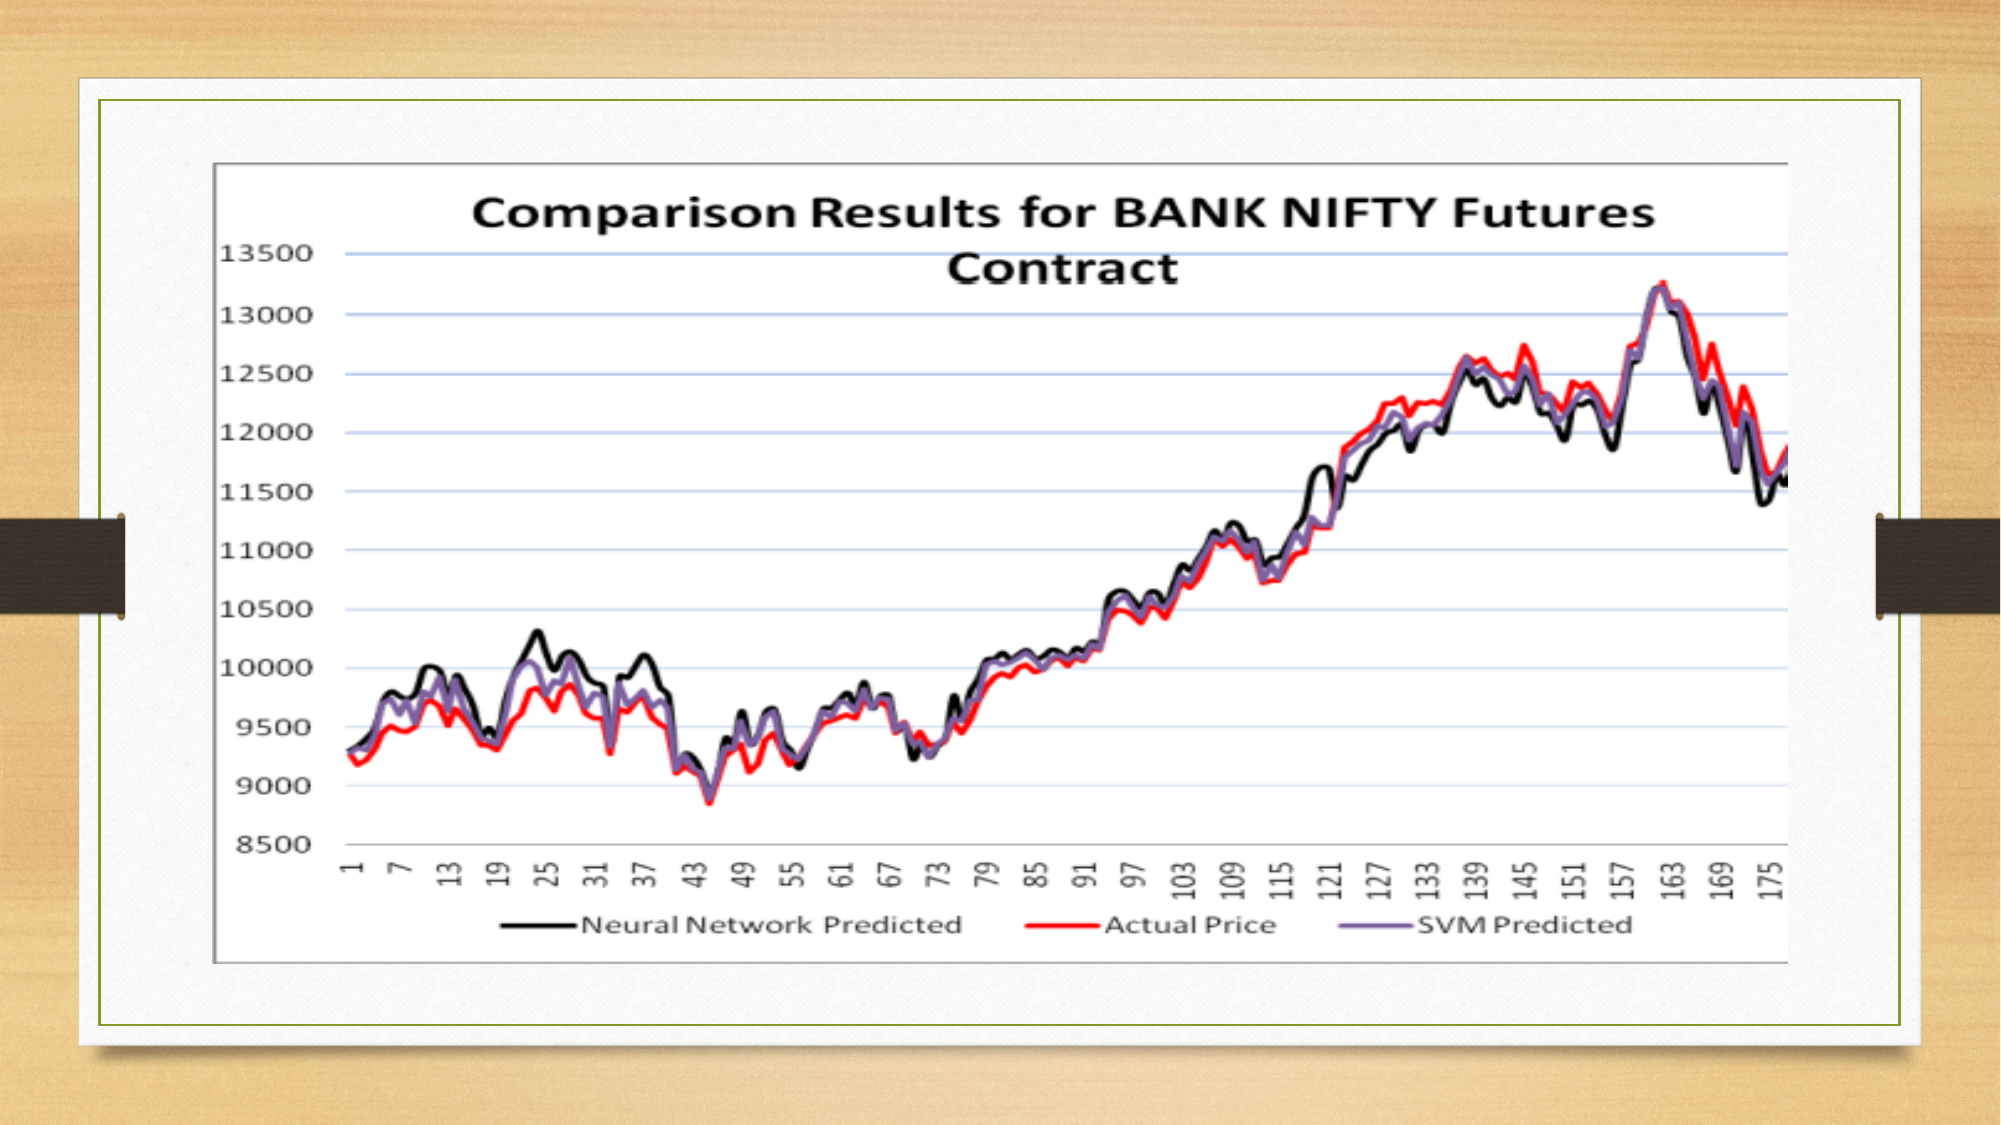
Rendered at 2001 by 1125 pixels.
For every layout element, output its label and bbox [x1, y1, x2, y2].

picture [0, 0, 2001, 1125]
list [212, 160, 1788, 964]
